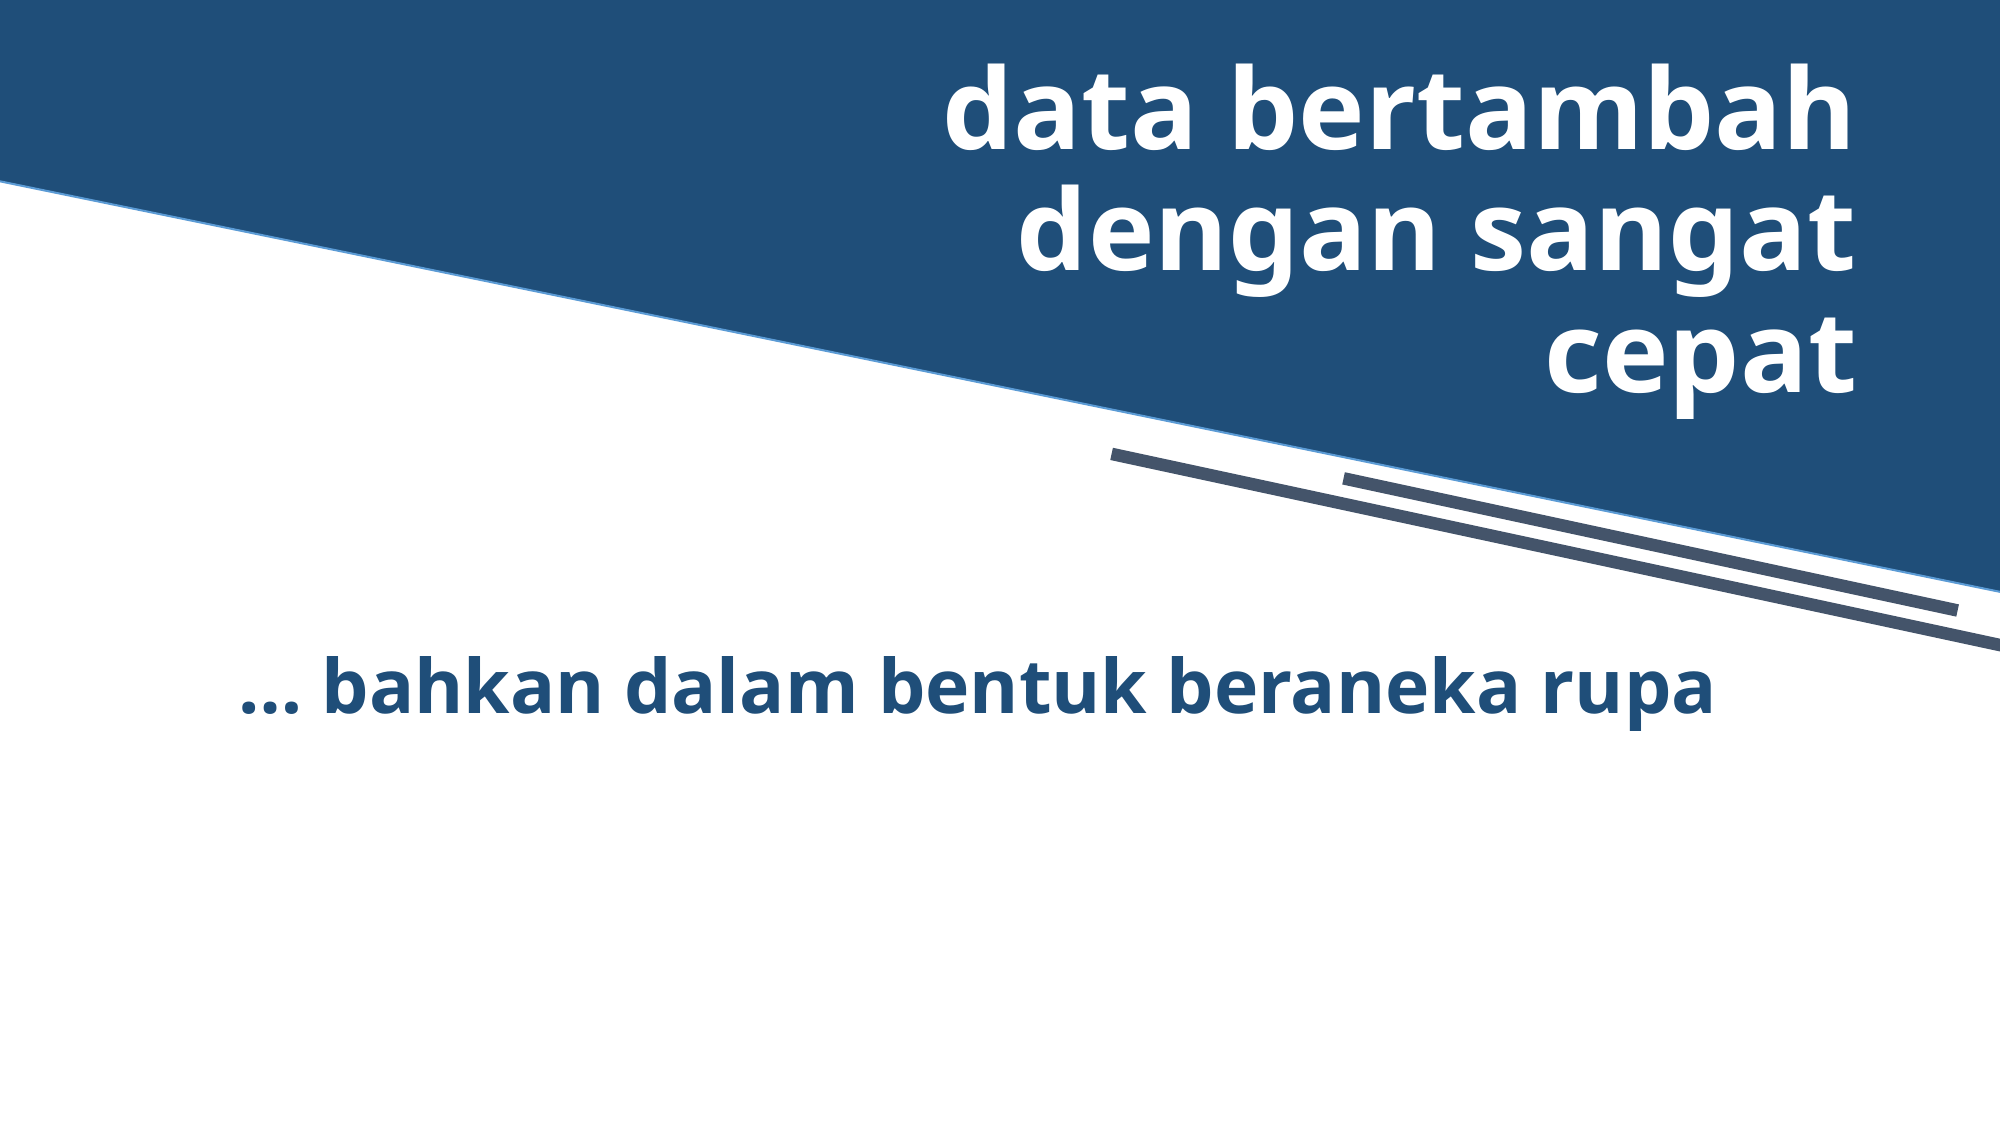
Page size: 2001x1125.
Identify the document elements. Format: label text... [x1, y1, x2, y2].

text_box data bertambah dengan sangat cepat [685, 125, 1872, 343]
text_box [1111, 453, 2000, 648]
title … bahkan dalam bentuk beraneka rupa [223, 580, 1949, 798]
text_box [0, 0, 2000, 453]
